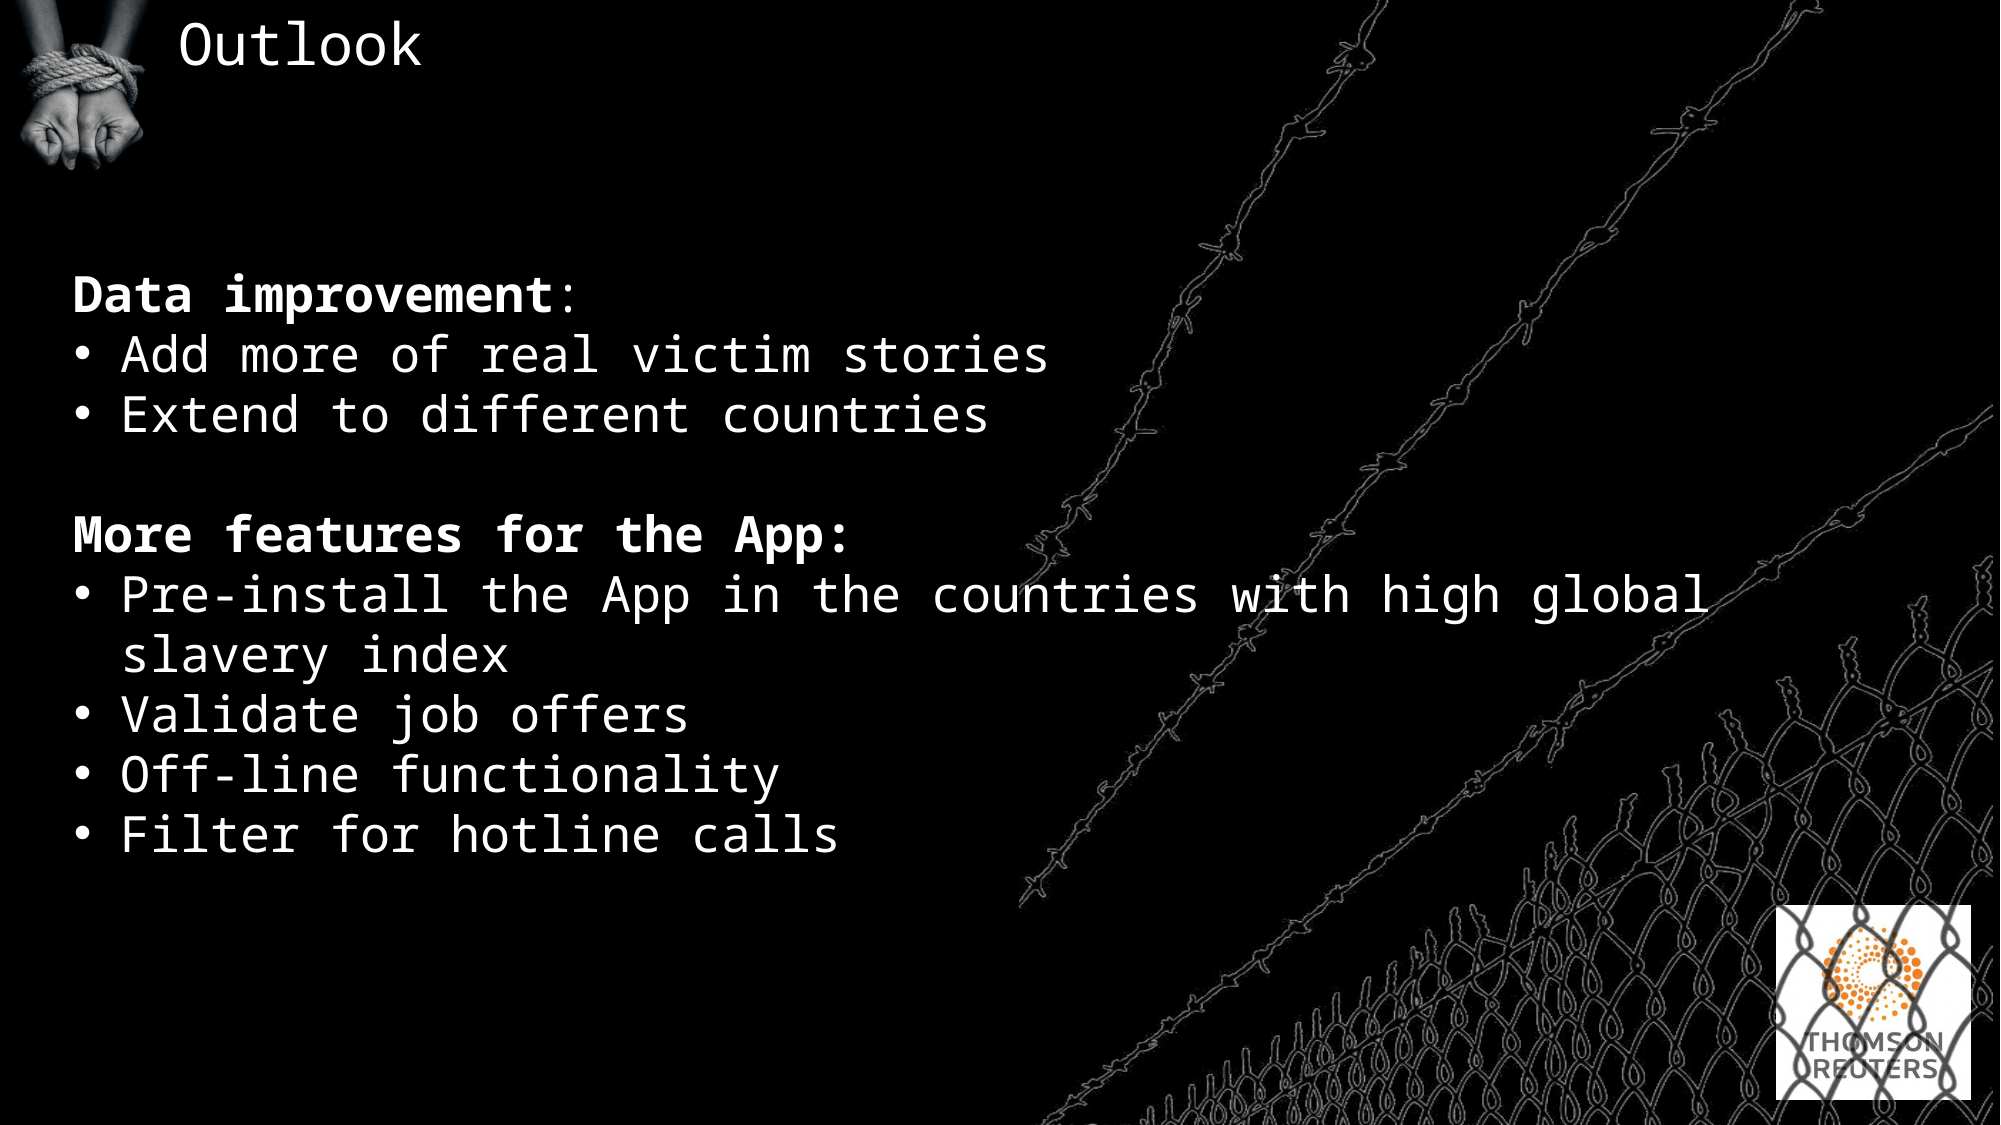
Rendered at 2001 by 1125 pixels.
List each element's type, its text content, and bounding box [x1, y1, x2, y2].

picture [0, 0, 170, 189]
text_box Outlook [170, 0, 1019, 85]
picture [1019, 0, 1993, 1125]
text_box Outlook [1993, 0, 2000, 85]
text_box Data improvement: Add more of real victim stories Extend to different countries More features for the App: Pre-install the App in the countries with high global slavery index Validate job offers Off-line functionality Filter for hotline calls [59, 255, 1019, 991]
